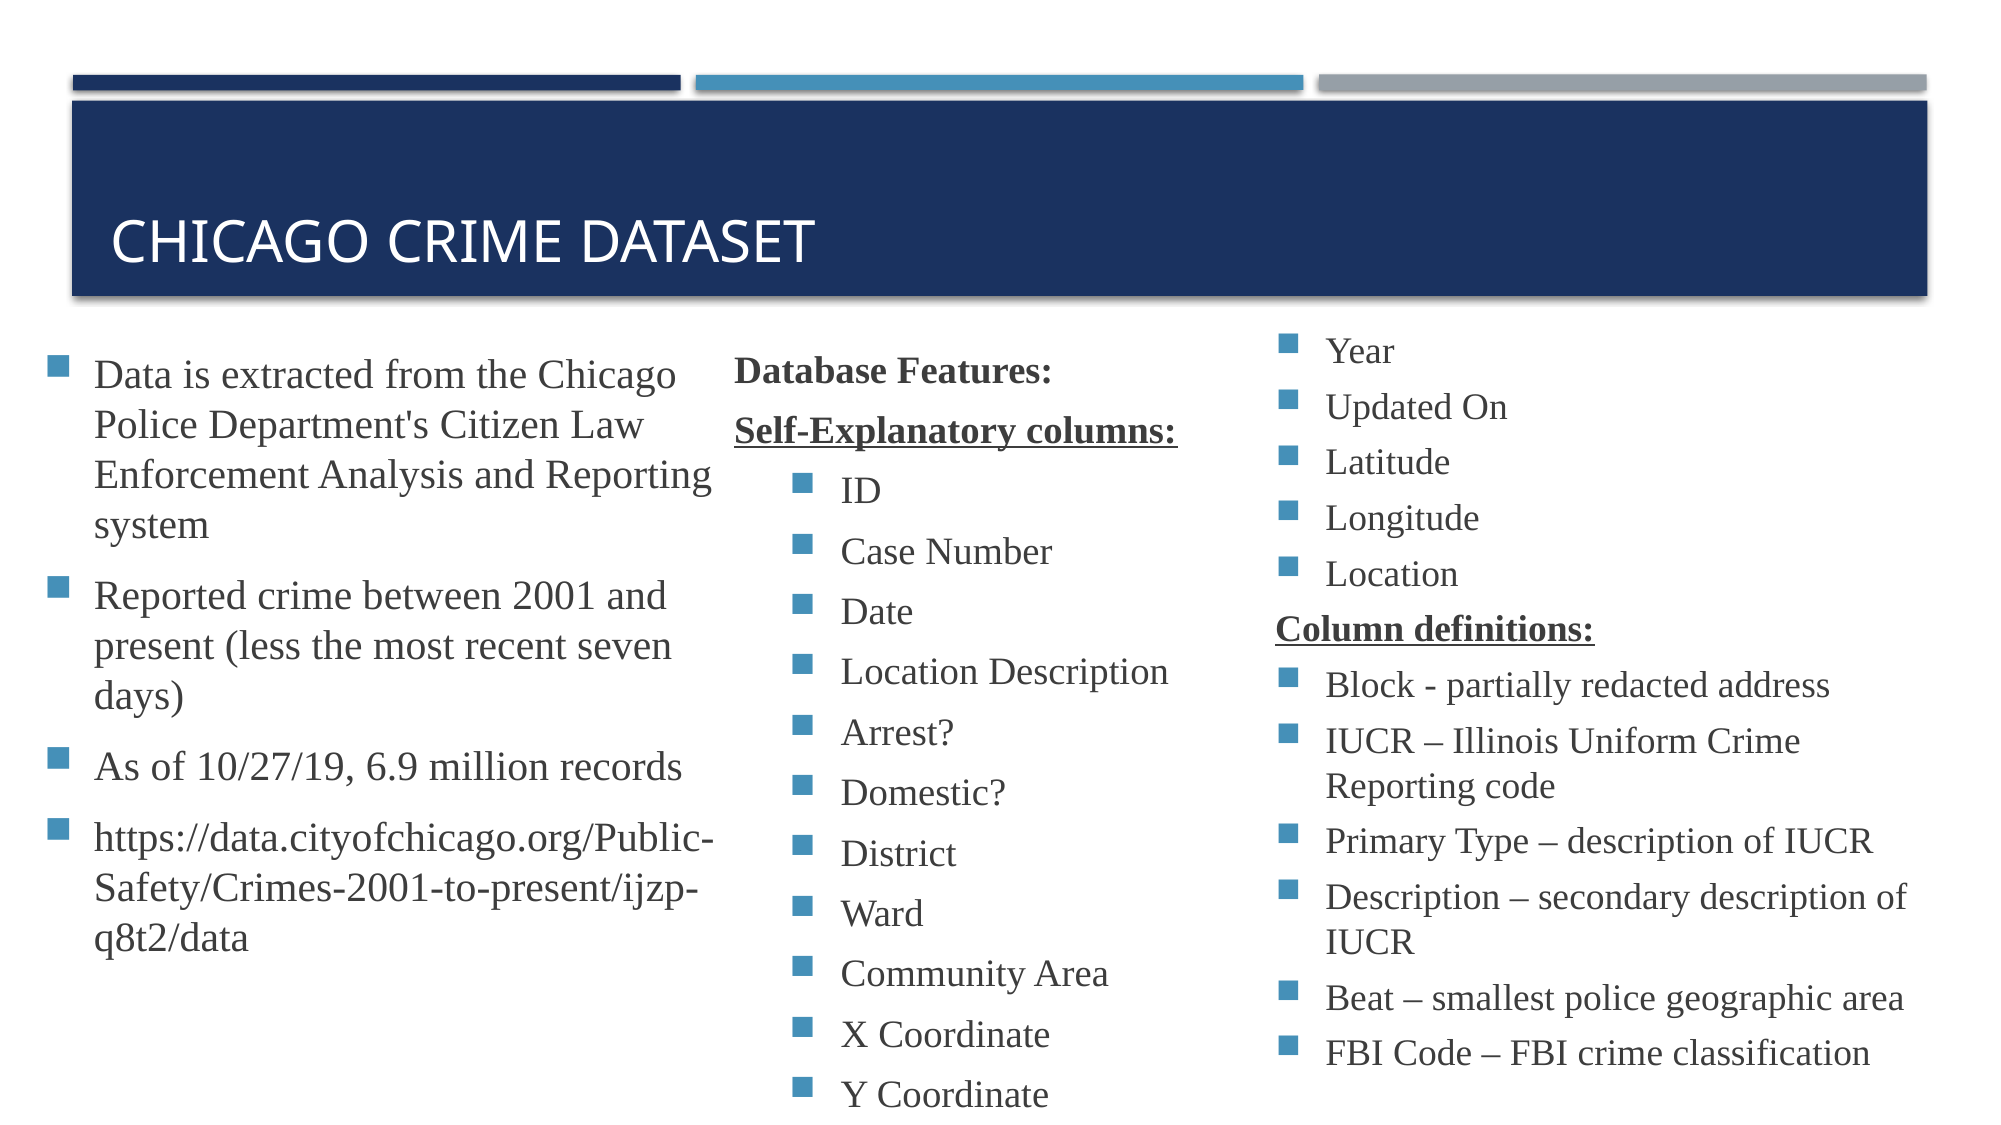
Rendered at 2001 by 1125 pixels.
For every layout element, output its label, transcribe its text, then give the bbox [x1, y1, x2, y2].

title Chicago CRIME DATASET [95, 115, 1905, 282]
text_box Database Features: Self-Explanatory columns: ID Case Number Date Location Description Arrest? Domestic? District Ward Community Area X Coordinate Y Coordinate [719, 336, 1391, 1125]
text_box Year Updated On Latitude Longitude Location Column definitions: Block - partially redacted address IUCR – Illinois Uniform Crime Reporting code Primary Type – description of IUCR Description – secondary description of IUCR Beat – smallest police geographic area FBI Code – FBI crime classification [1207, 302, 1954, 1113]
list Data is extracted from the Chicago Police Department's Citizen Law Enforcement Analysis and Reporting system Reported crime between 2001 and present (less the most recent seven days) As of 10/27/19, 6.9 million records https://data.cityofchicago.org/Public-Safety/Crimes-2001-to-present/ijzp-q8t2/data [28, 337, 719, 1034]
